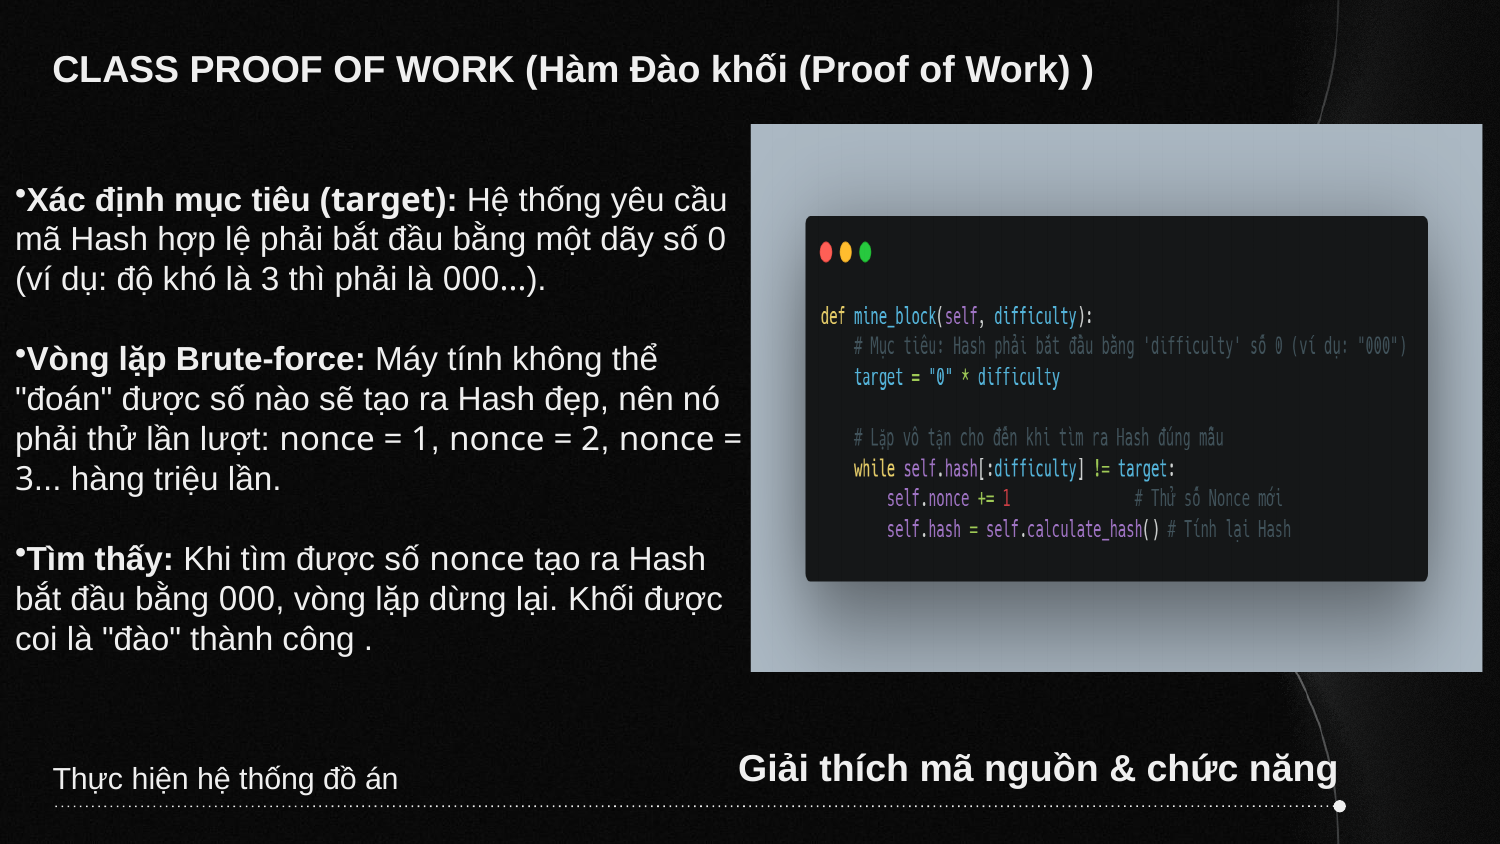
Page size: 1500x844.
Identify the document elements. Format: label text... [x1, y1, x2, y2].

text_box Giải thích mã nguồn & chức năng [604, 736, 1355, 796]
text_box CLASS PROOF OF WORK (Hàm Đào khối (Proof of Work) ) [37, 37, 1178, 98]
picture [0, 0, 1500, 844]
text_box Xác định mục tiêu (target): Hệ thống yêu cầu mã Hash hợp lệ phải bắt đầu bằng một dãy số 0 (ví dụ: độ khó là 3 thì phải là 000...). Vòng lặp Brute-force: Máy tính không thể "đoán" được số nào sẽ tạo ra Hash đẹp, nên nó phải thử lần lượt: nonce = 1, nonce = 2, nonce = 3... hàng triệu lần. Tìm thấy: Khi tìm được số nonce tạo ra Hash bắt đầu bằng 000, vòng lặp dừng lại. Khối được coi là "đào" thành công . [0, 170, 749, 665]
title Thực hiện hệ thống đồ án [37, 744, 521, 811]
